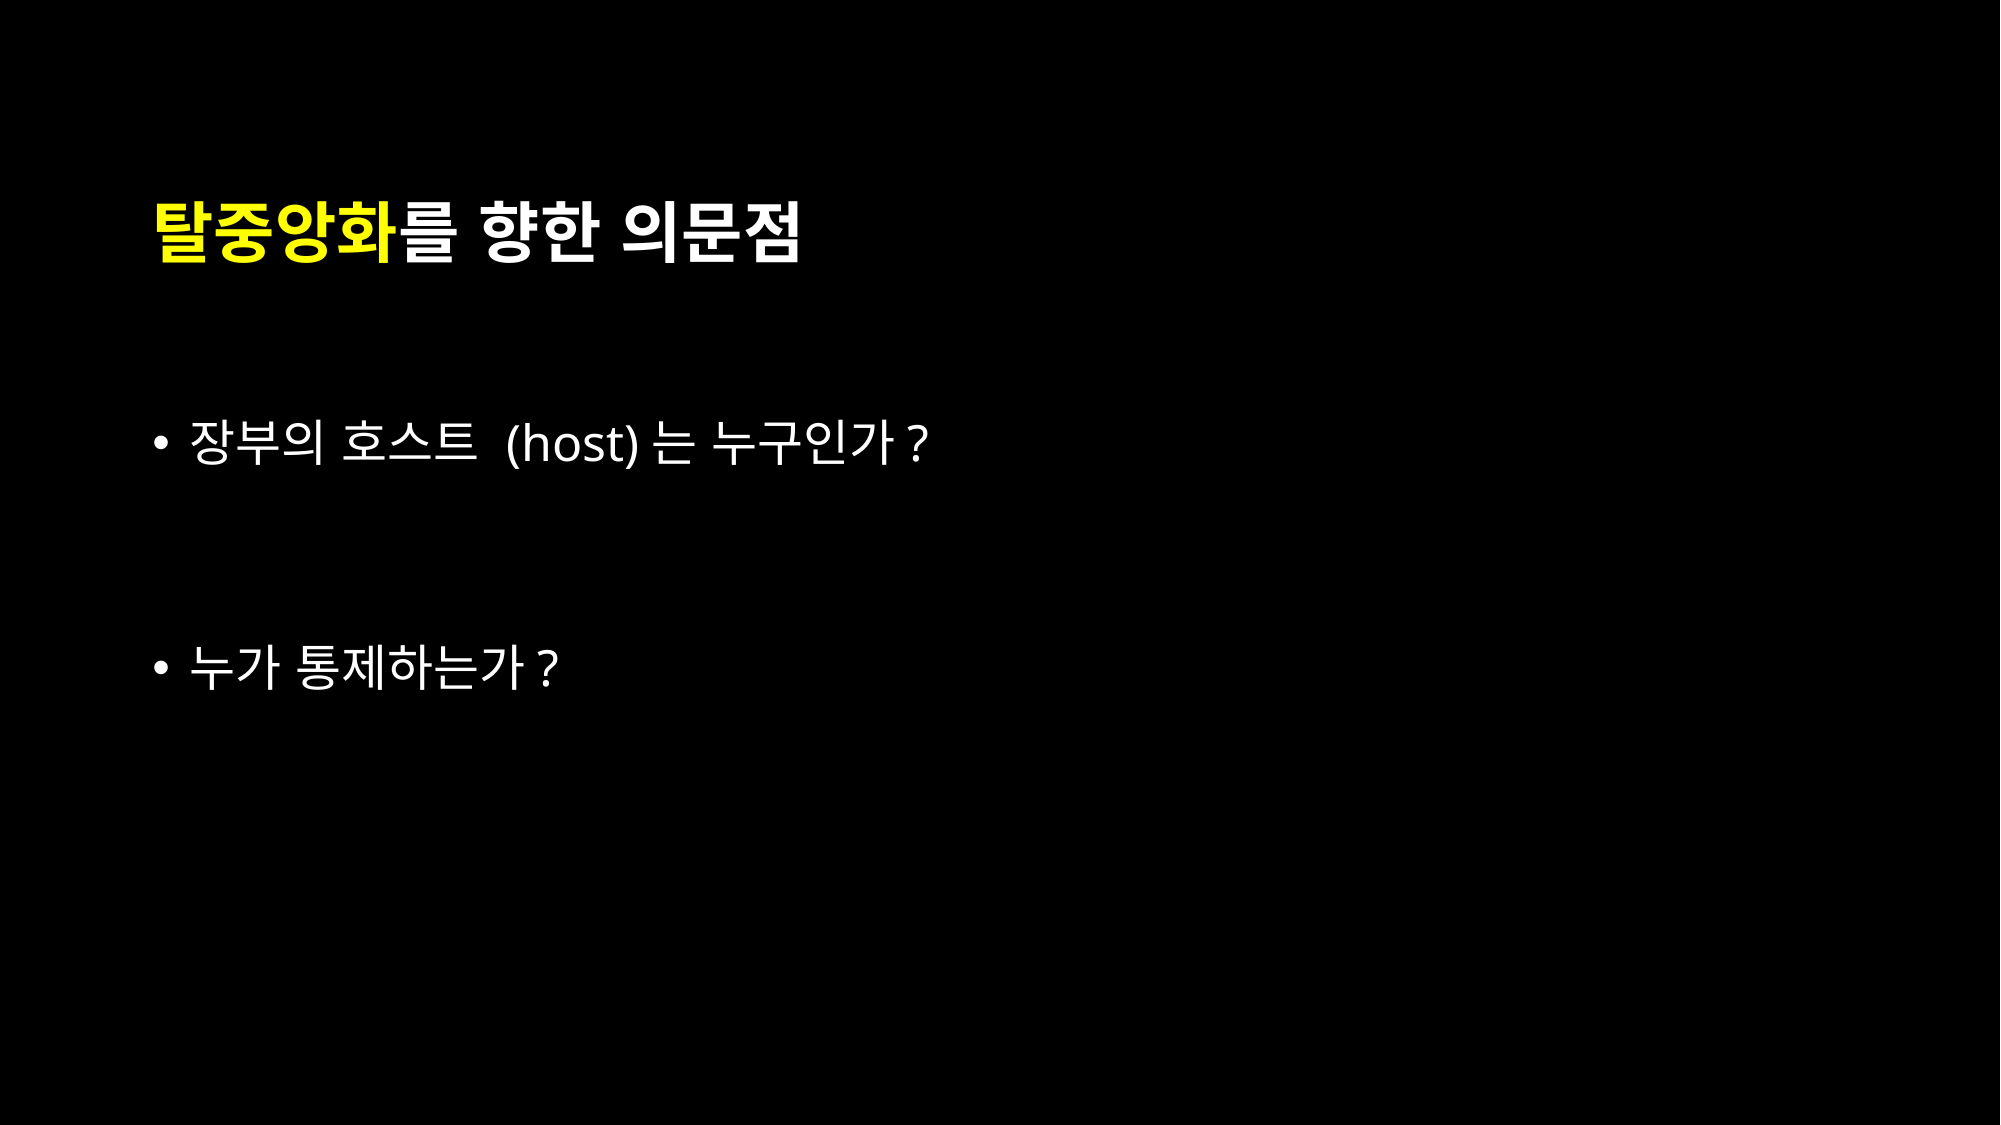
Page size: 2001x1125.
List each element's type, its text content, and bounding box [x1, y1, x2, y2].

list 장부의 호스트 (host)는 누구인가? 누가 통제하는가? [137, 411, 1863, 1125]
title 탈중앙화를 향한 의문점 [137, 127, 1863, 345]
